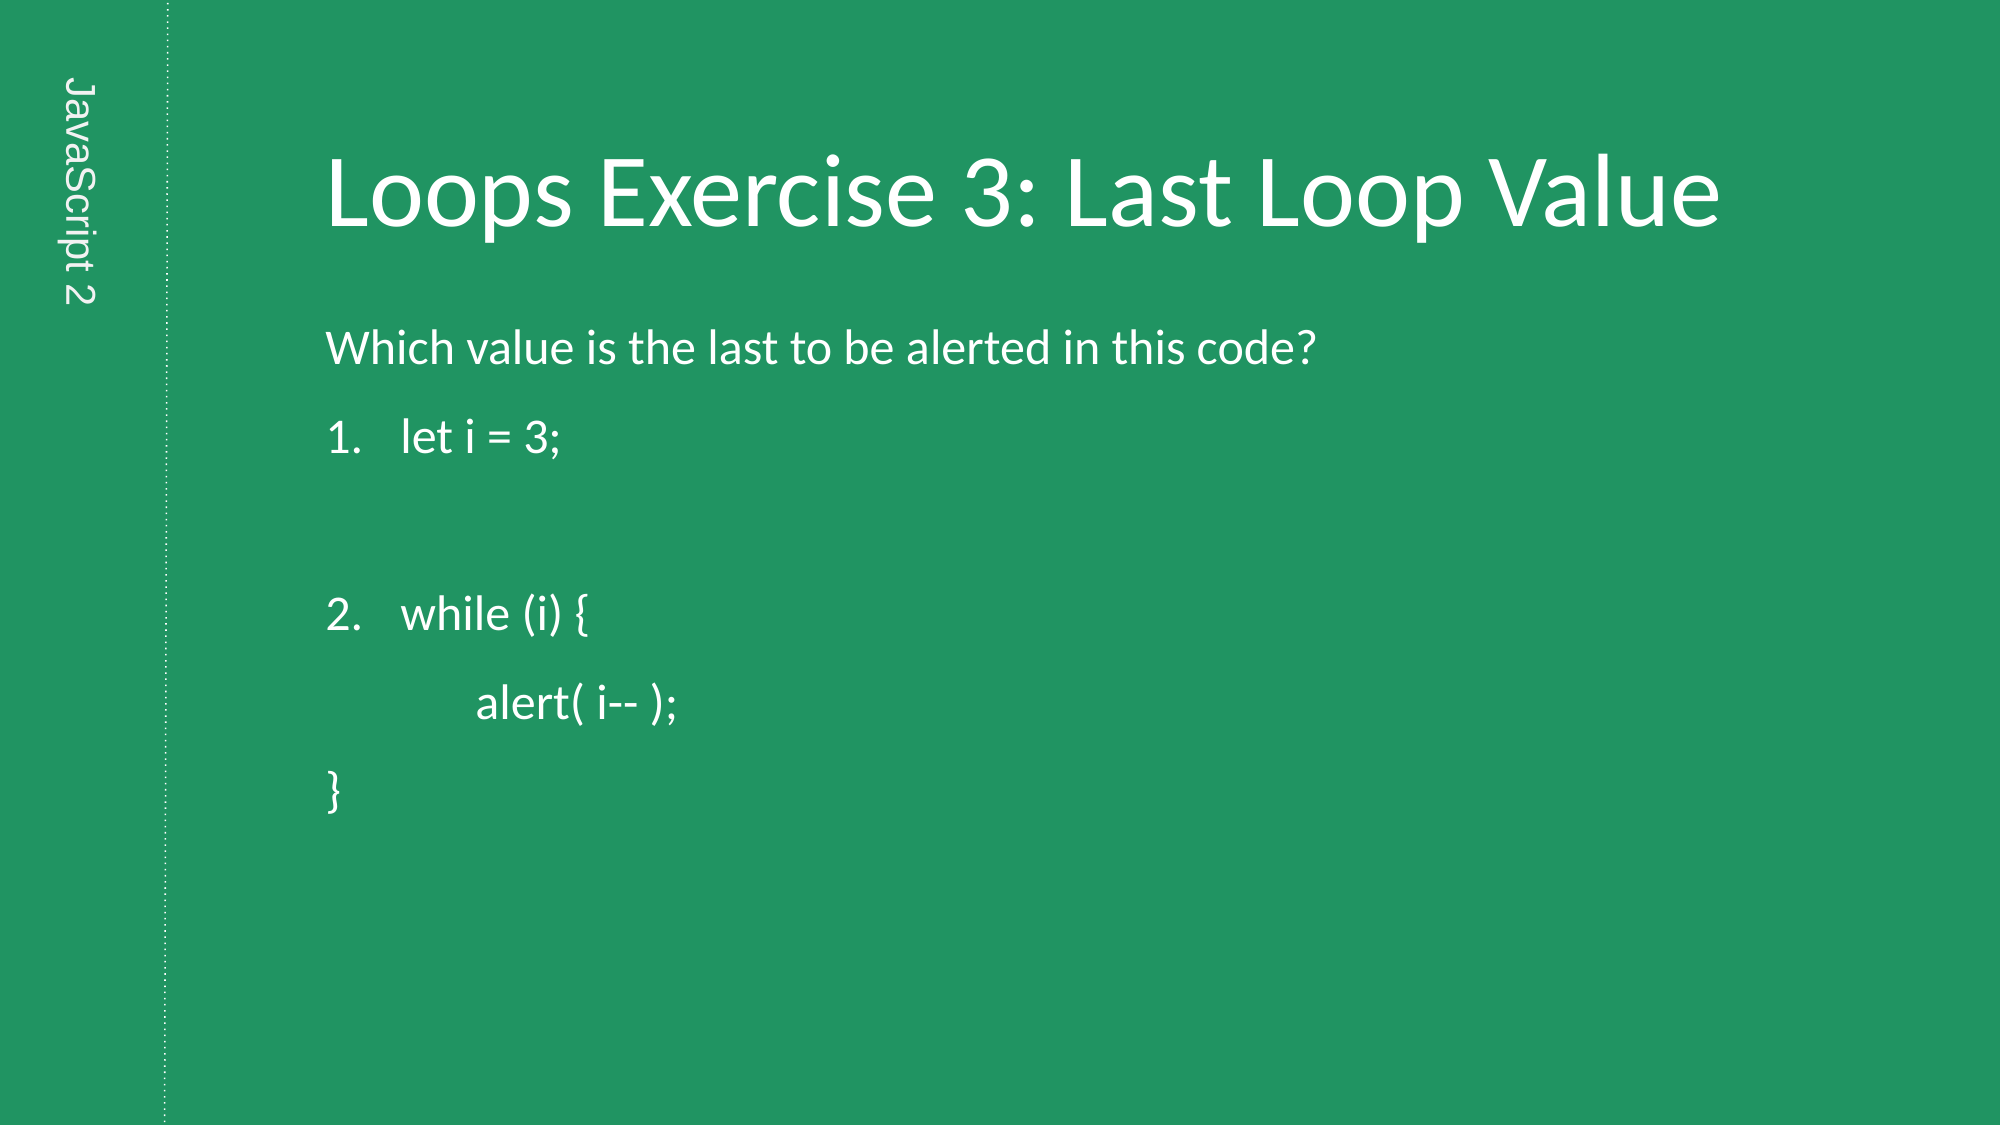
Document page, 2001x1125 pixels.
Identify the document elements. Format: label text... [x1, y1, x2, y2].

list Which value is the last to be alerted in this code? let i = 3; while (i) { alert( i-- ); } [310, 295, 1702, 835]
title Loops Exercise 3: Last Loop Value [310, 114, 2000, 265]
